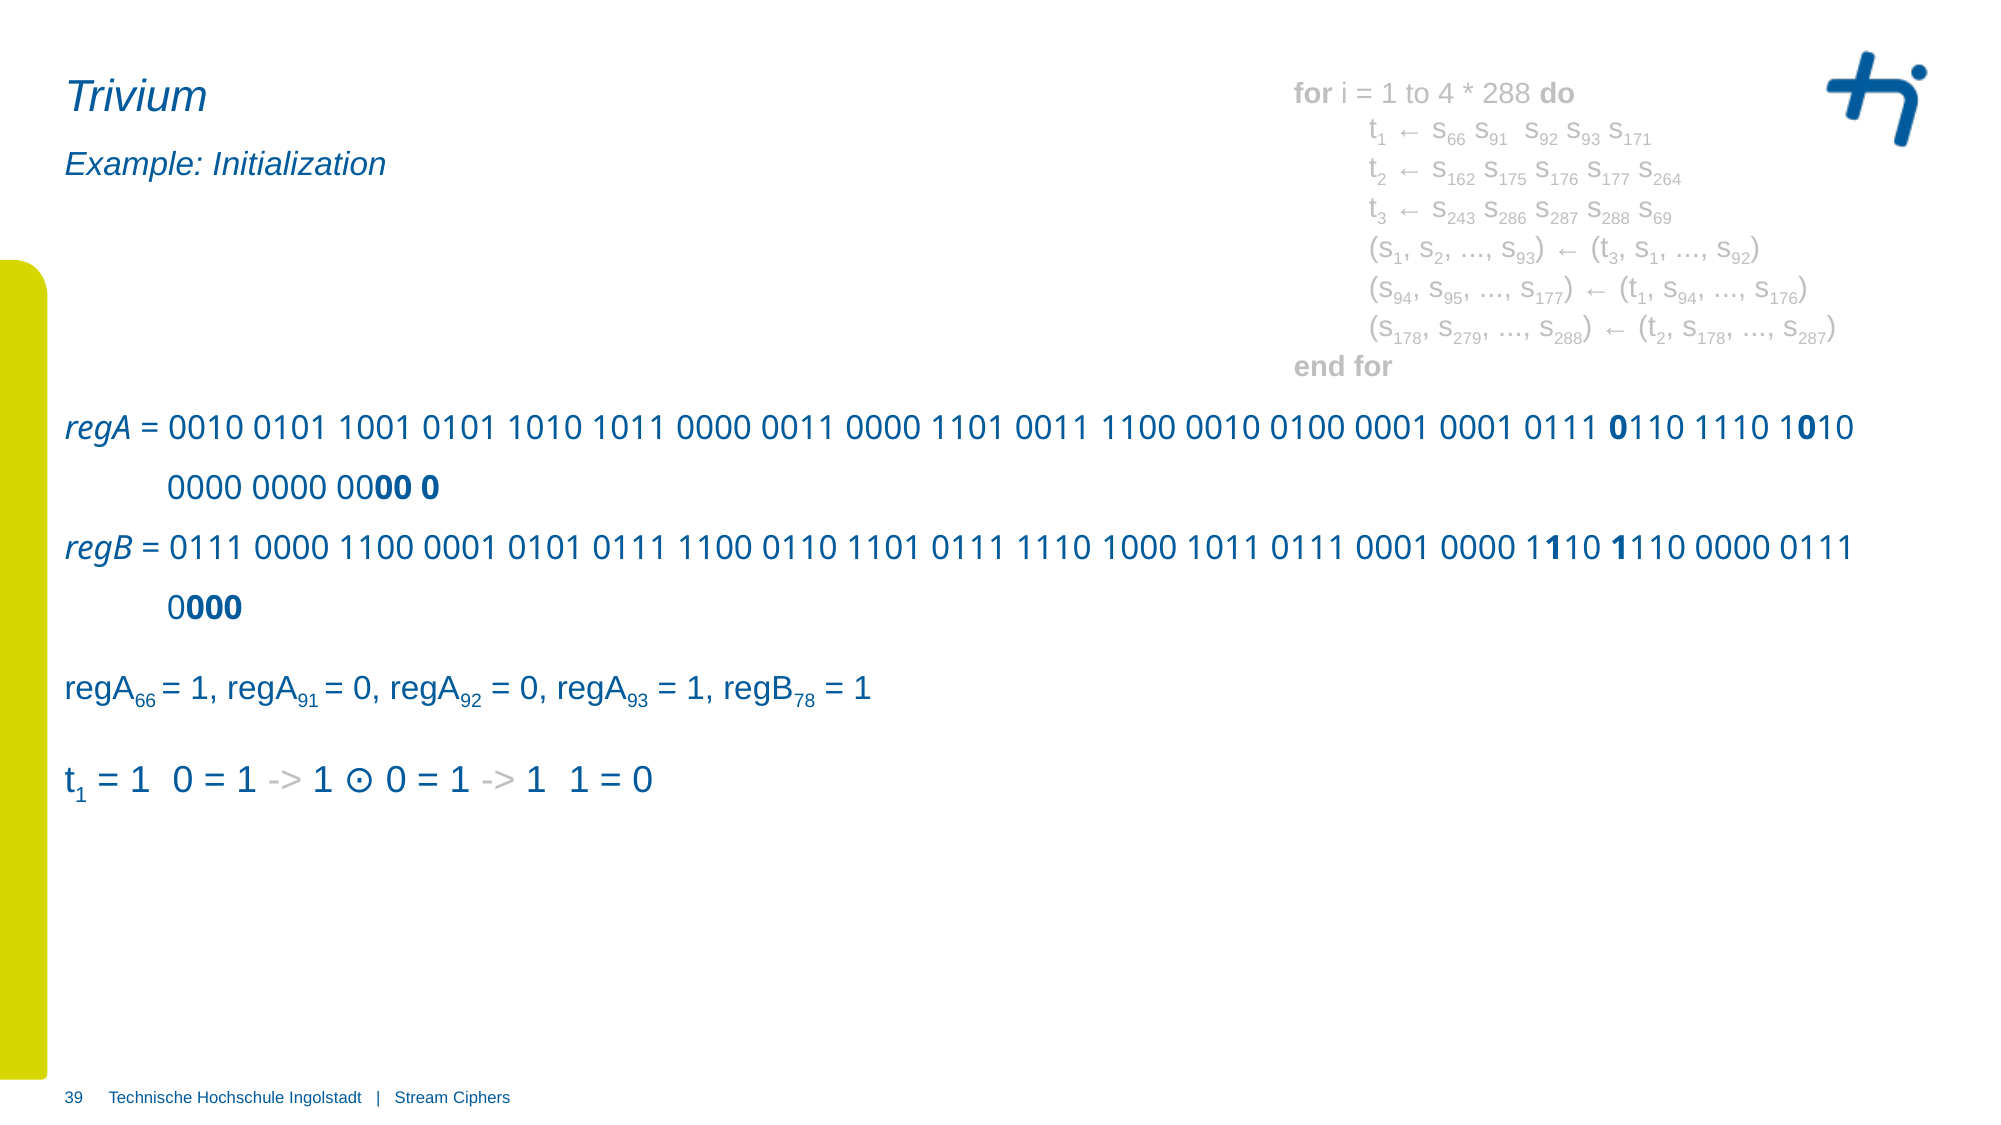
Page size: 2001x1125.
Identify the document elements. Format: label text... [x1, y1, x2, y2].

subtitle Example: Initialization [64, 122, 1665, 179]
slide_number 39 [64, 1087, 107, 1122]
title Trivium [64, 66, 1665, 121]
